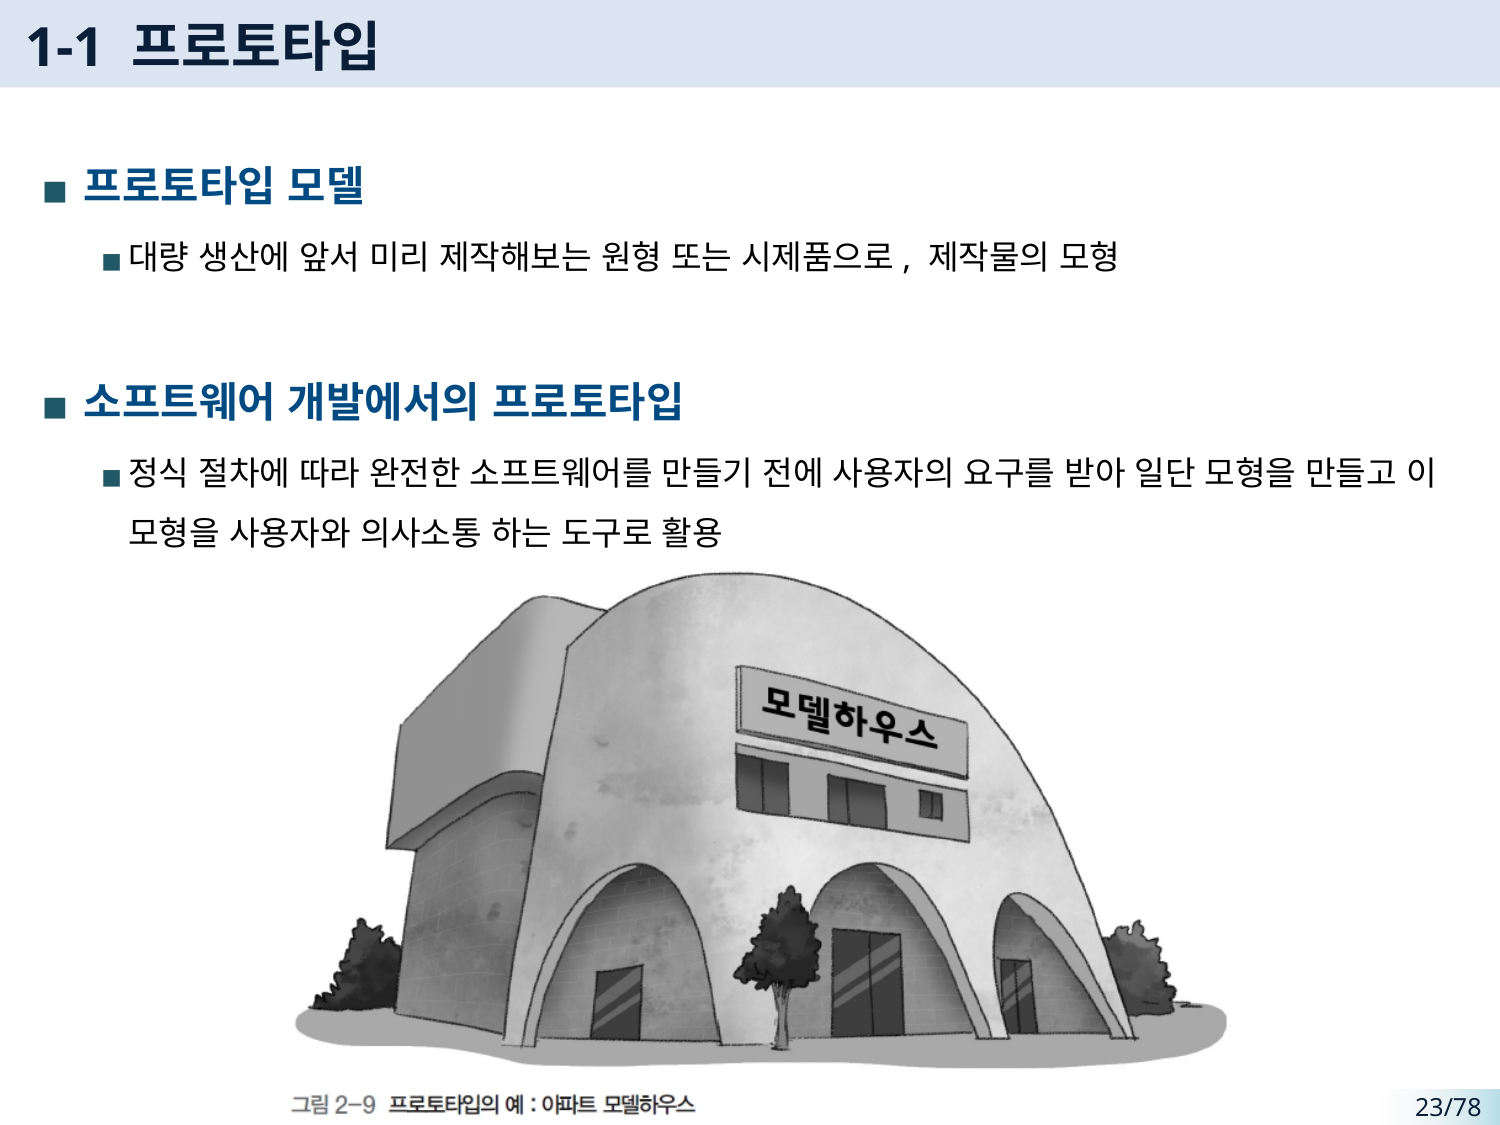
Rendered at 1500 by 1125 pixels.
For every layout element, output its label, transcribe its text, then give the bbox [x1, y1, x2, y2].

picture [284, 562, 1240, 1125]
title 1-1 프로토타입 [10, 5, 1288, 84]
list 프로토타입 모델 대량 생산에 앞서 미리 제작해보는 원형 또는 시제품으로, 제작물의 모형 소프트웨어 개발에서의 프로토타입 정식 절차에 따라 완전한 소프트웨어를 만들기 전에 사용자의 요구를 받아 일단 모형을 만들고 이 모형을 사용자와 의사소통 하는 도구로 활용 [10, 126, 1481, 1057]
